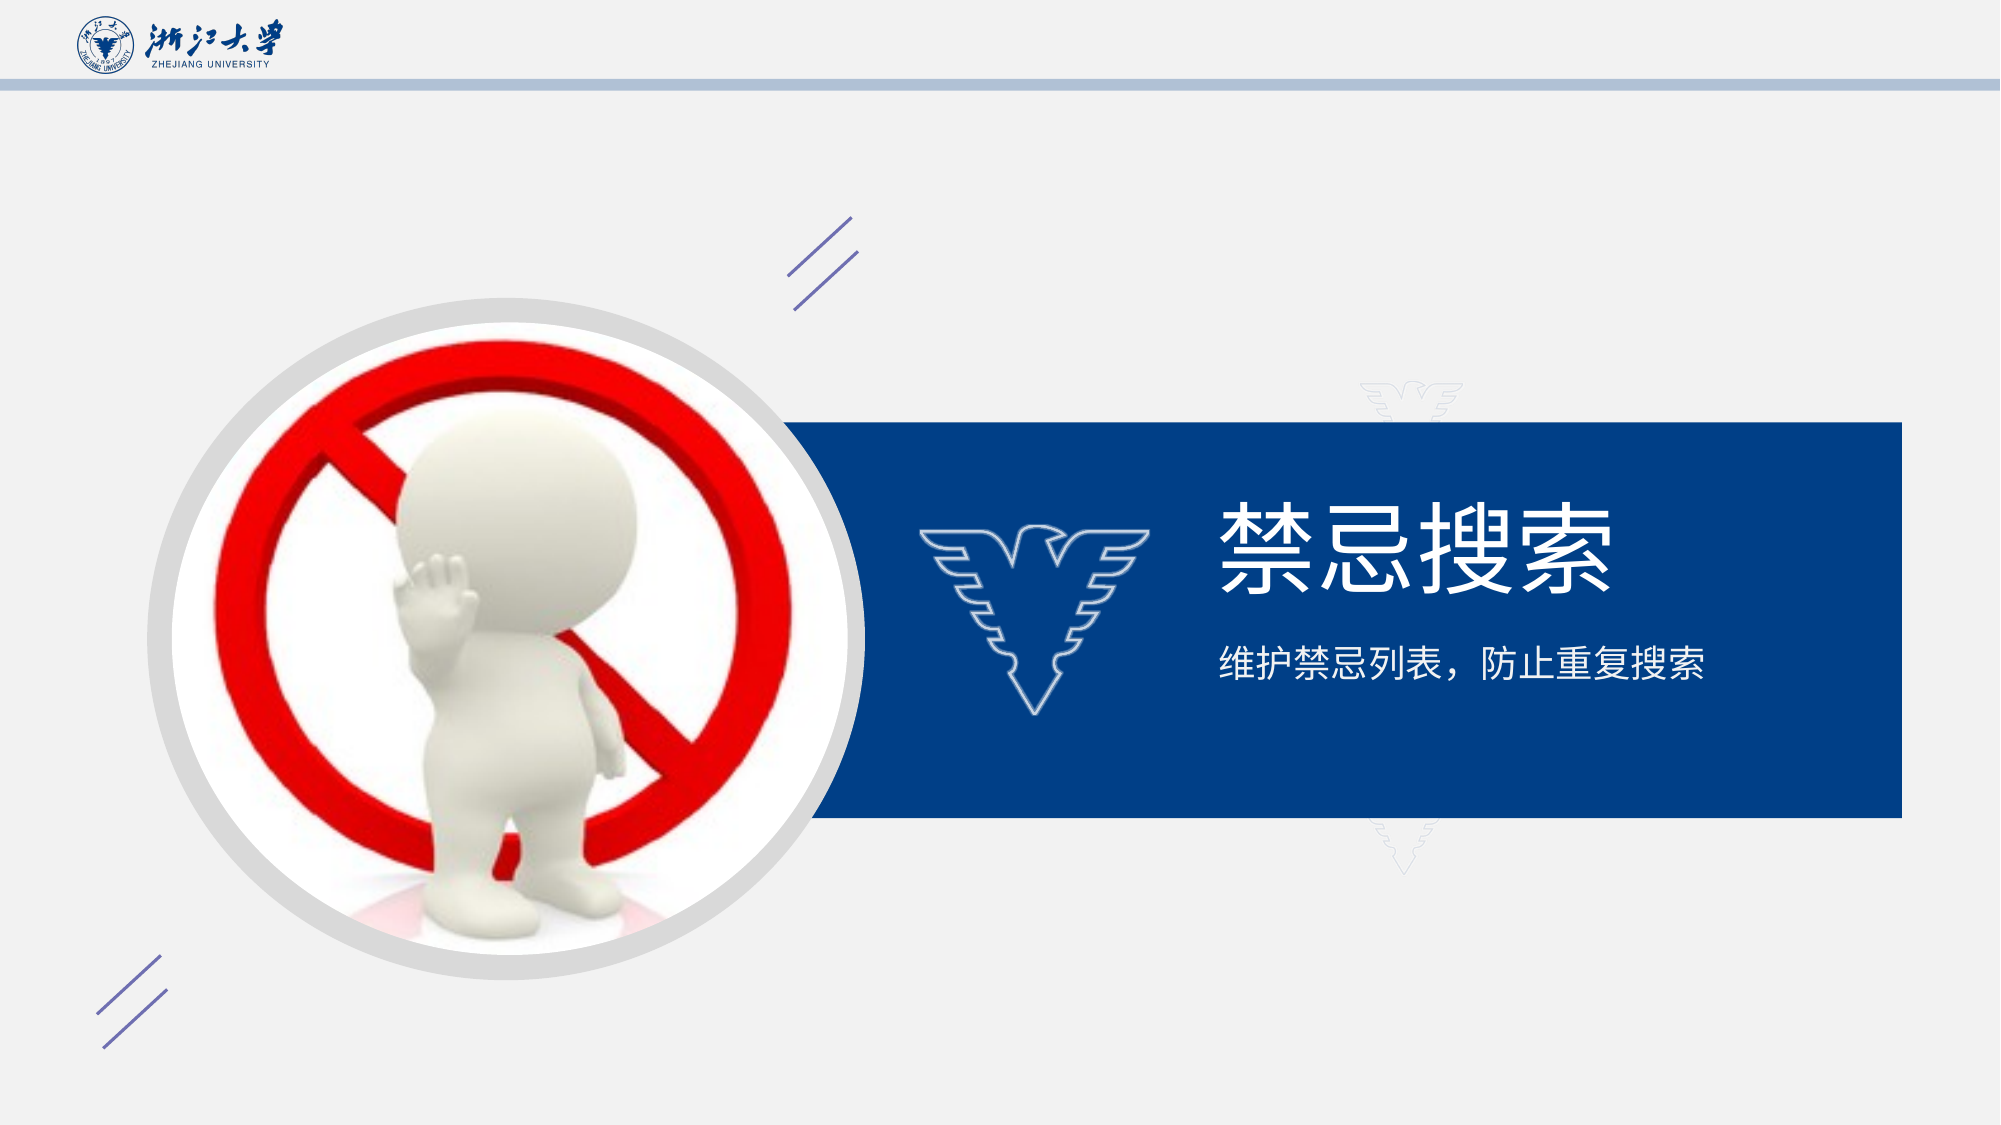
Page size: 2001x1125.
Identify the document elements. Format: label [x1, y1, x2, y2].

text_box [97, 219, 1903, 1047]
picture [171, 322, 848, 955]
picture [77, 16, 283, 74]
text_box [0, 78, 2000, 92]
